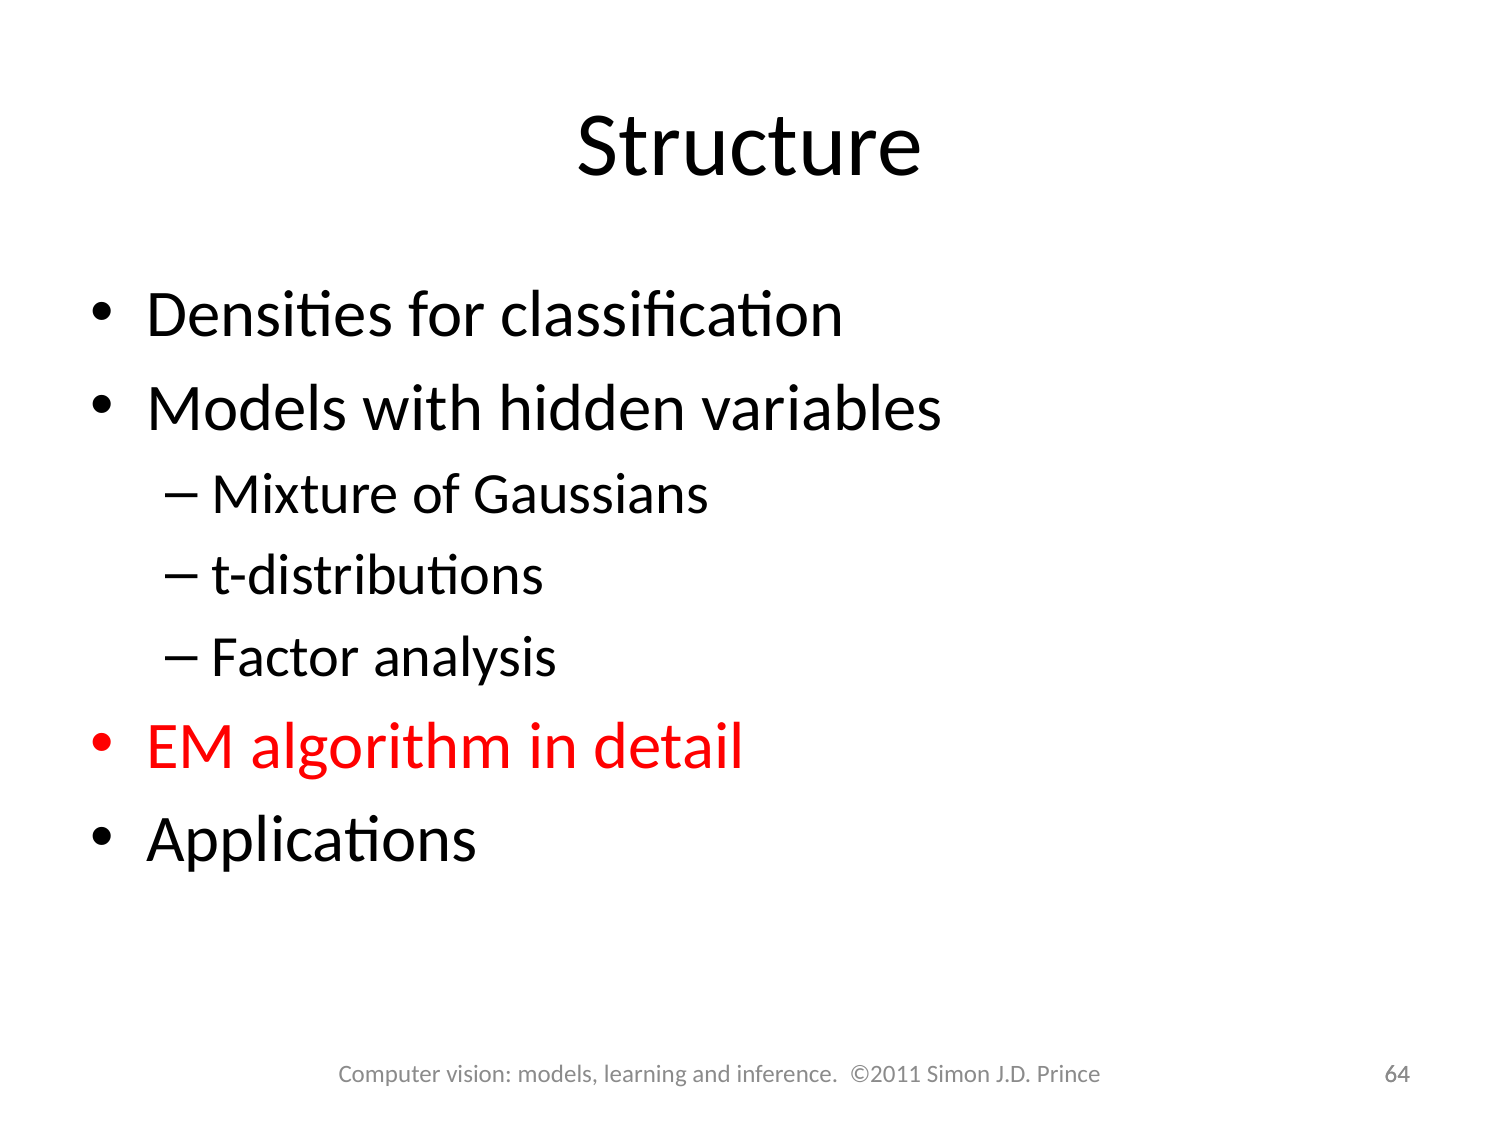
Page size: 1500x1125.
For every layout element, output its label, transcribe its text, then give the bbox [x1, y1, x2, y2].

list Densities for classification Models with hidden variables Mixture of Gaussians t-distributions Factor analysis EM algorithm in detail Applications [75, 262, 1425, 1005]
text_box 64 [1140, 1042, 1425, 1103]
text_box Computer vision: models, learning and inference. ©2011 Simon J.D. Prince [301, 1042, 1140, 1103]
title Structure [75, 45, 1425, 233]
